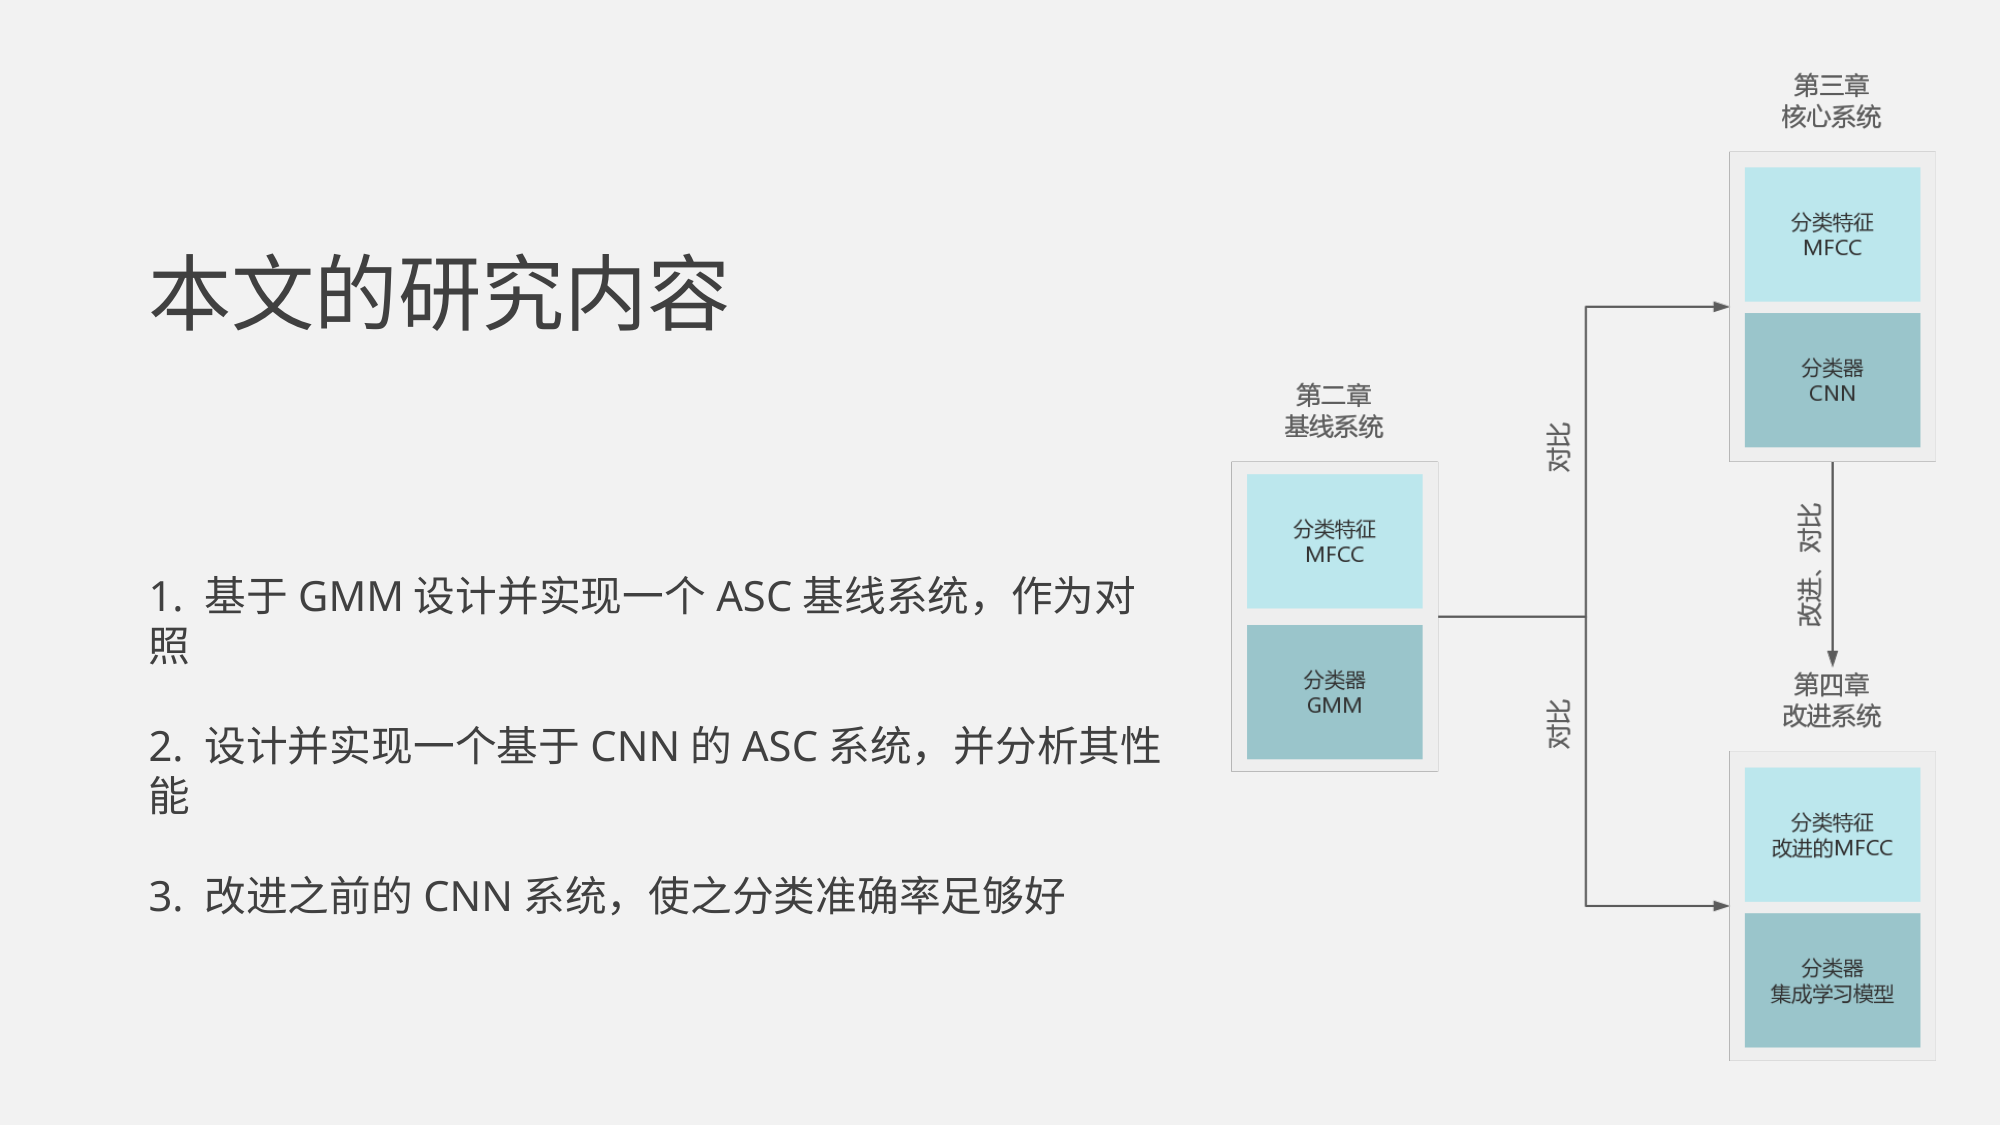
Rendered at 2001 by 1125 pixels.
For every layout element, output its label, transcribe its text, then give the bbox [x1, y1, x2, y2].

text_box 1. 基于GMM设计并实现一个ASC基线系统，作为对照 2. 设计并实现一个基于CNN的ASC系统，并分析其性能 3. 改进之前的CNN系统，使之分类准确率足够好 [133, 562, 1182, 928]
picture [1182, 0, 2000, 1125]
text_box 本文的研究内容 [133, 233, 787, 349]
